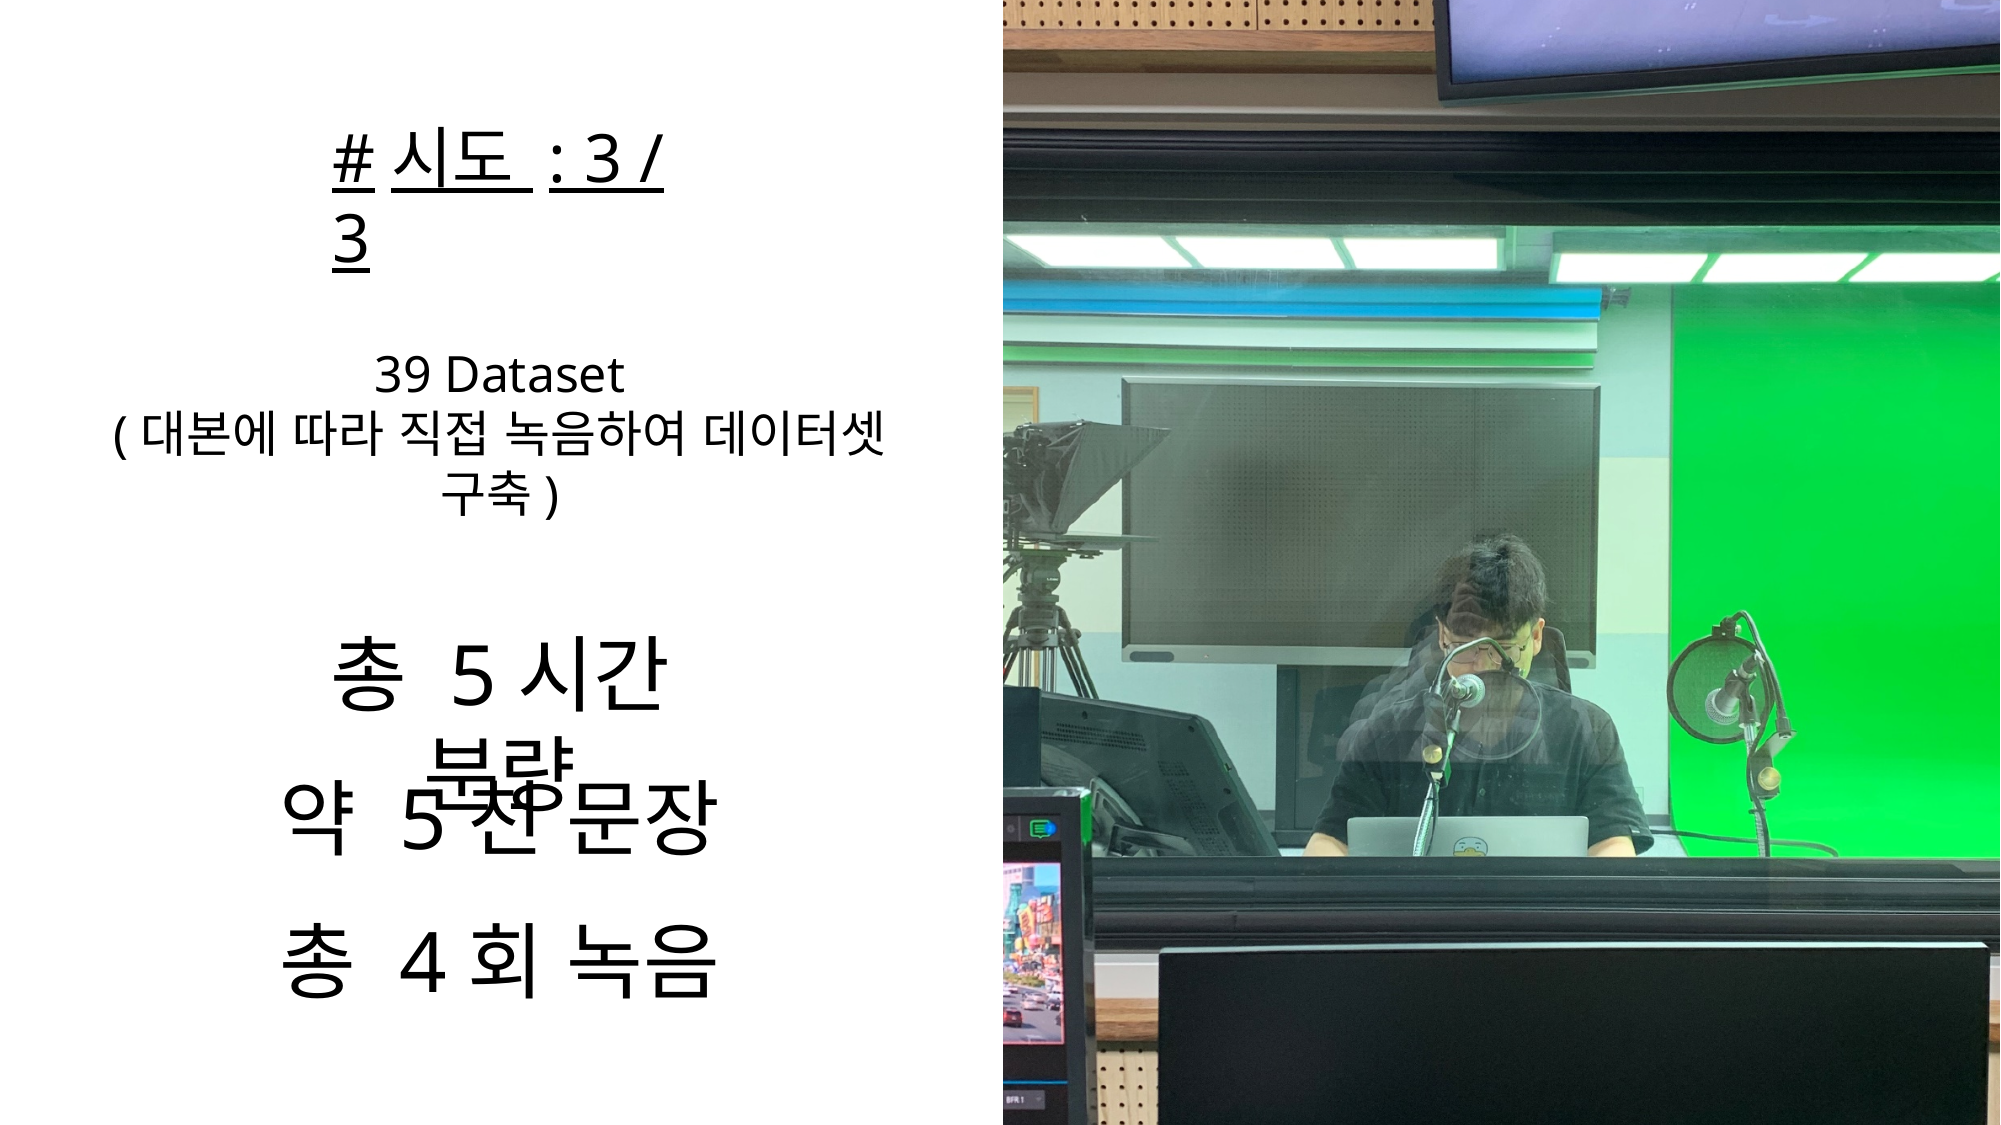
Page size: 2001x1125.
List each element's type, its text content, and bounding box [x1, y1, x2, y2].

text_box #시도 : 3 / 3 [317, 108, 683, 284]
text_box 약 5천 문장 [228, 758, 772, 874]
picture [836, 0, 2000, 1125]
text_box 총 5시간 분량 [228, 615, 772, 758]
text_box 총 4회 녹음 [228, 901, 772, 1017]
text_box 39 Dataset (대본에 따라 직접 녹음하여 데이터셋 구축) [53, 335, 836, 531]
